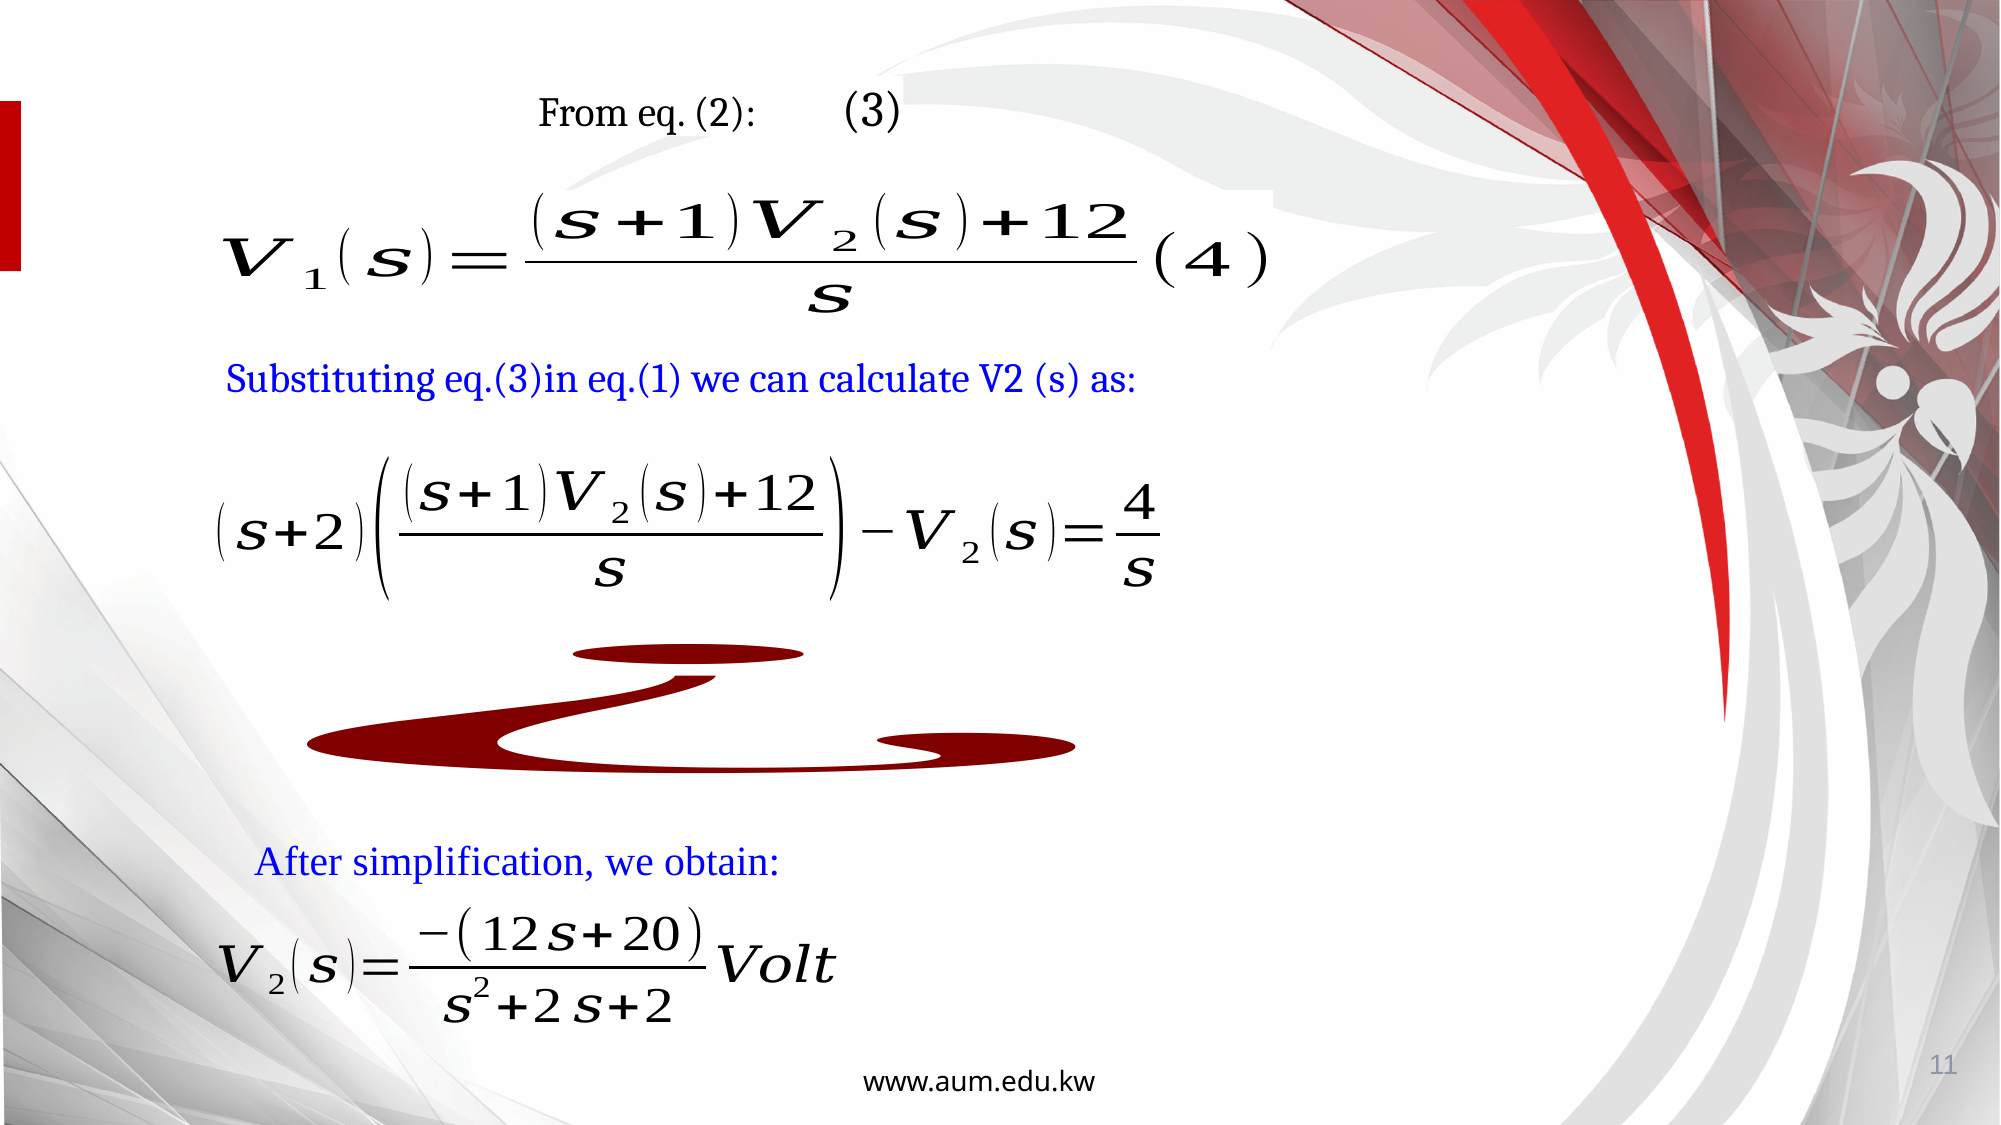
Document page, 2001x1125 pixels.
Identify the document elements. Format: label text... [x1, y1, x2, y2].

slide_number 11 [1853, 1019, 1974, 1106]
text_box Substituting eq.(3)in eq.(1) we can calculate V2 (s) as: [227, 350, 1290, 401]
text_box After simplification, we obtain: [239, 826, 807, 892]
picture [0, 0, 2000, 1125]
